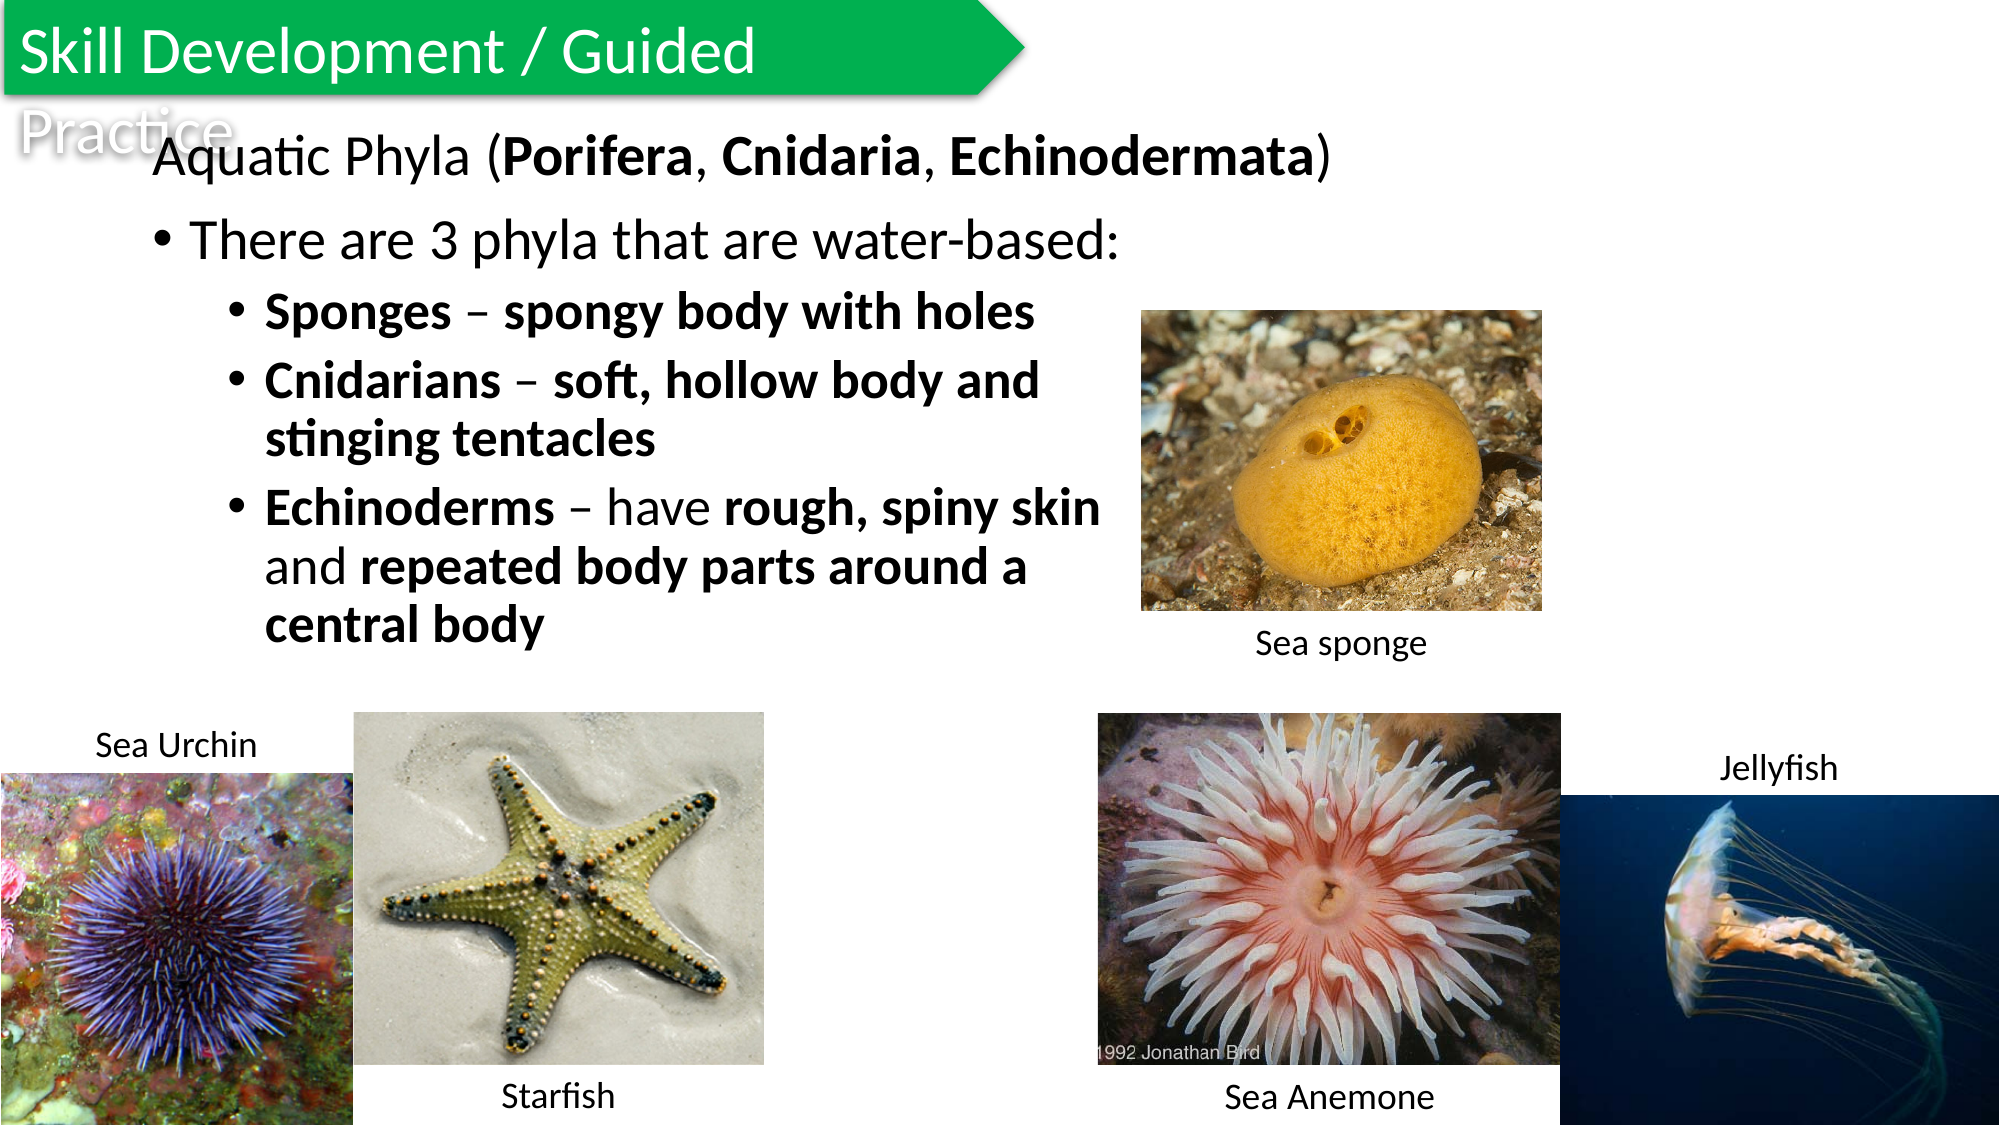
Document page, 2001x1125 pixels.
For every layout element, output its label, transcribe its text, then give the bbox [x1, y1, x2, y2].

text_box Jellyfish [1705, 735, 1855, 795]
picture [1097, 713, 1999, 1125]
picture [1141, 310, 1542, 611]
text_box Starfish [486, 1065, 631, 1124]
text_box Sea Anemone [1209, 1065, 1451, 1125]
text_box Sea Urchin [80, 712, 273, 773]
text_box Skill Development / Guided Practice [4, 0, 1025, 95]
text_box Sea sponge [1240, 611, 1443, 671]
list Aquatic Phyla (Porifera, Cnidaria, Echinodermata) There are 3 phyla that are water-based: Sponges – spongy body with holes Cnidarians – soft, hollow body and stinging tentacles Echinoderms – have rough, spiny skin and repeated body parts around a central body [137, 118, 1542, 832]
picture [1, 712, 764, 1125]
